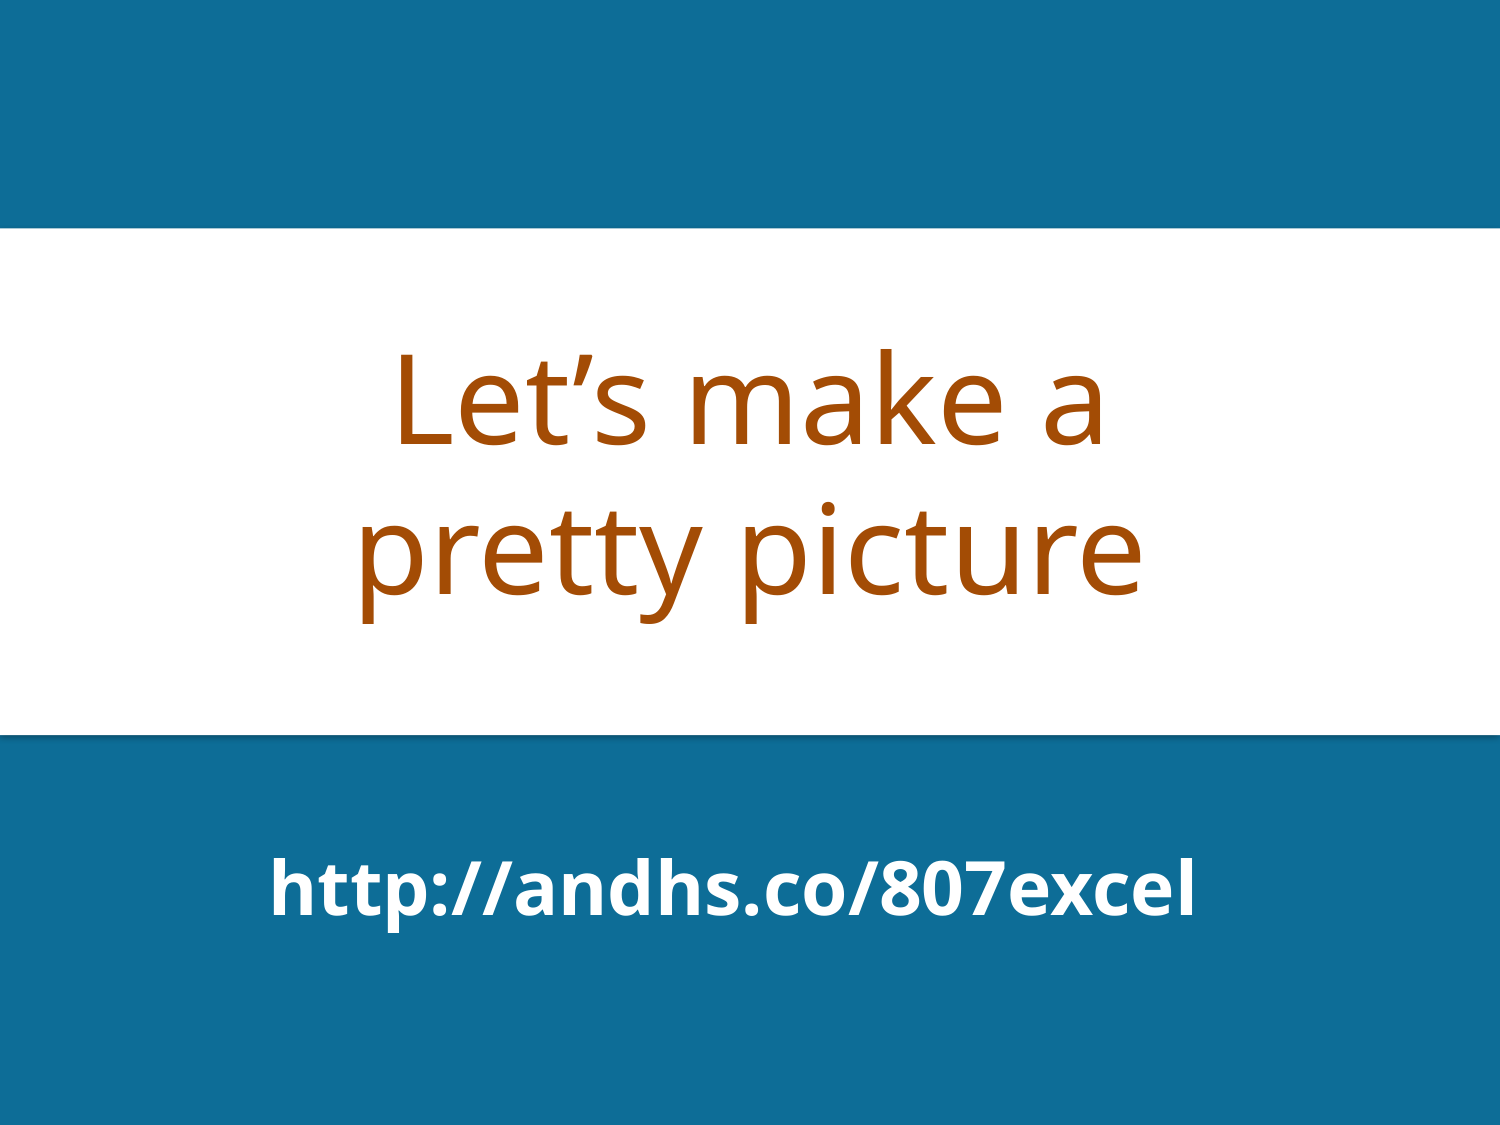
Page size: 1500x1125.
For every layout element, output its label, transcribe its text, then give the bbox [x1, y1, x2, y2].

title Let’s make a pretty picture [112, 349, 1388, 591]
text_box http://andhs.co/807excel [253, 832, 1214, 938]
text_box [0, 228, 1500, 736]
